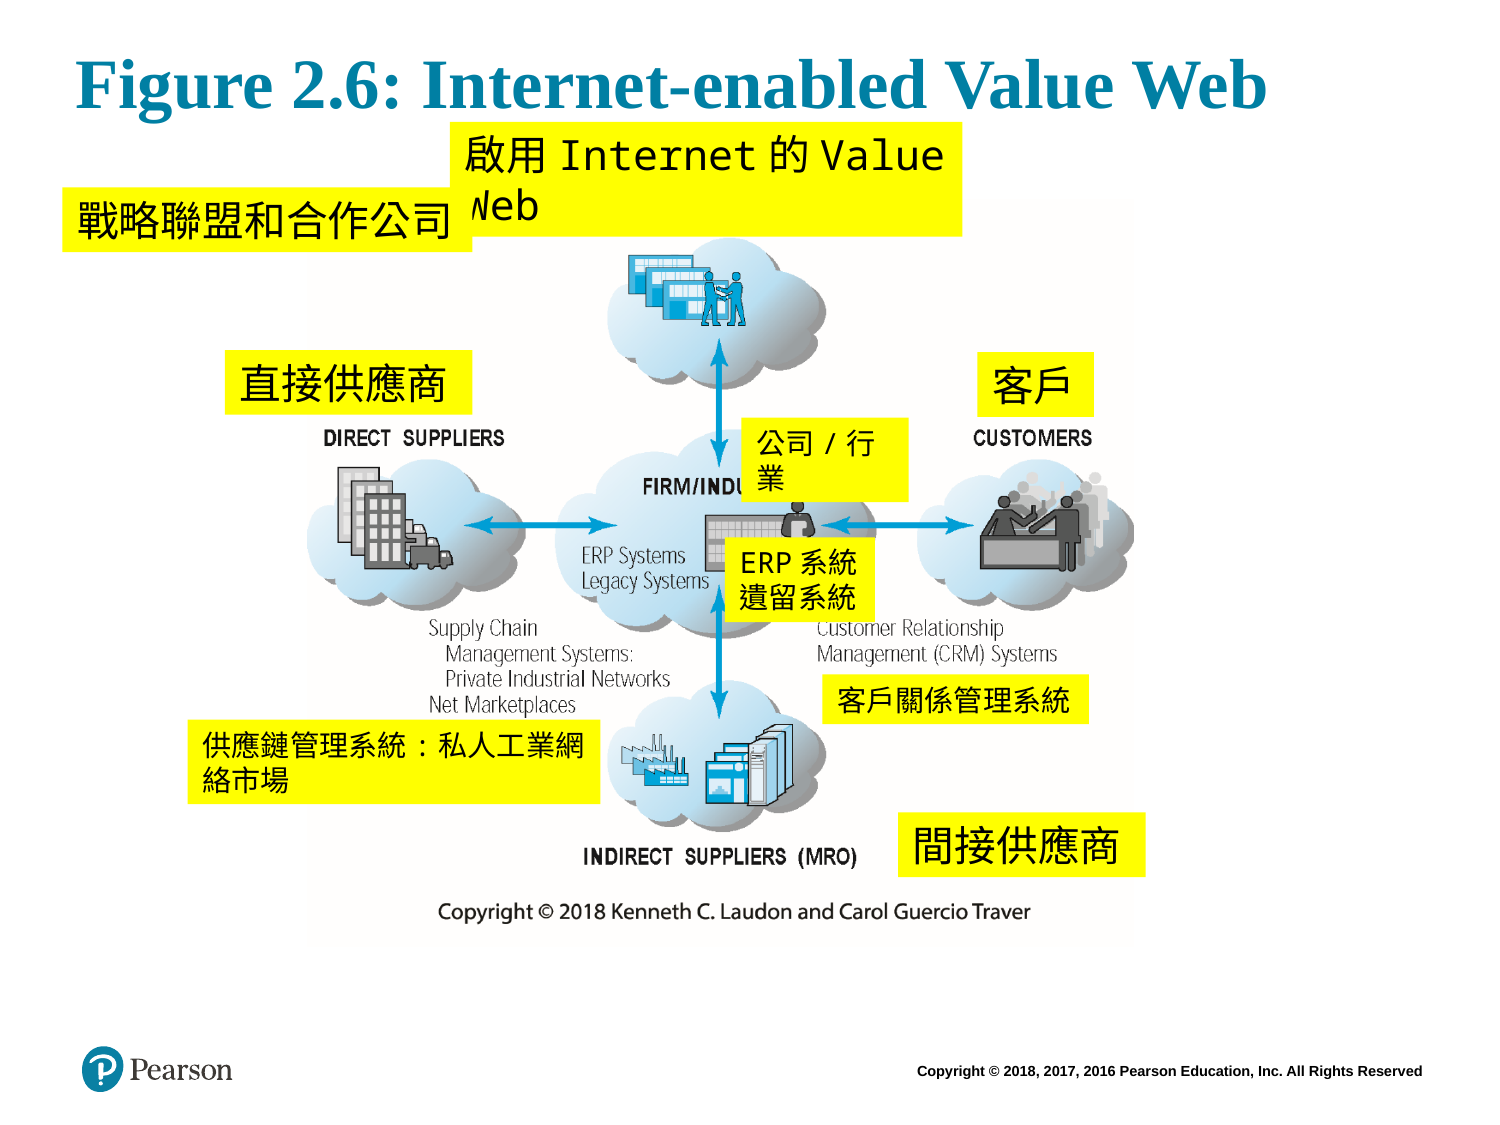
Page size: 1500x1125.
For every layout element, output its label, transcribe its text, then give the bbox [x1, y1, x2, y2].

text_box 間接供應商 [1139, 812, 1146, 878]
text_box 戰略聯盟和合作公司 [62, 187, 473, 253]
text_box 直接供應商 [224, 350, 302, 415]
title Figure 2.6: Internet-enabled Value Web [75, 37, 1425, 213]
text_box 供應鏈管理系統:私人工業網絡市場 [187, 719, 302, 805]
text_box 啟用Internet的Value Web [449, 121, 963, 198]
picture [307, 199, 1135, 947]
